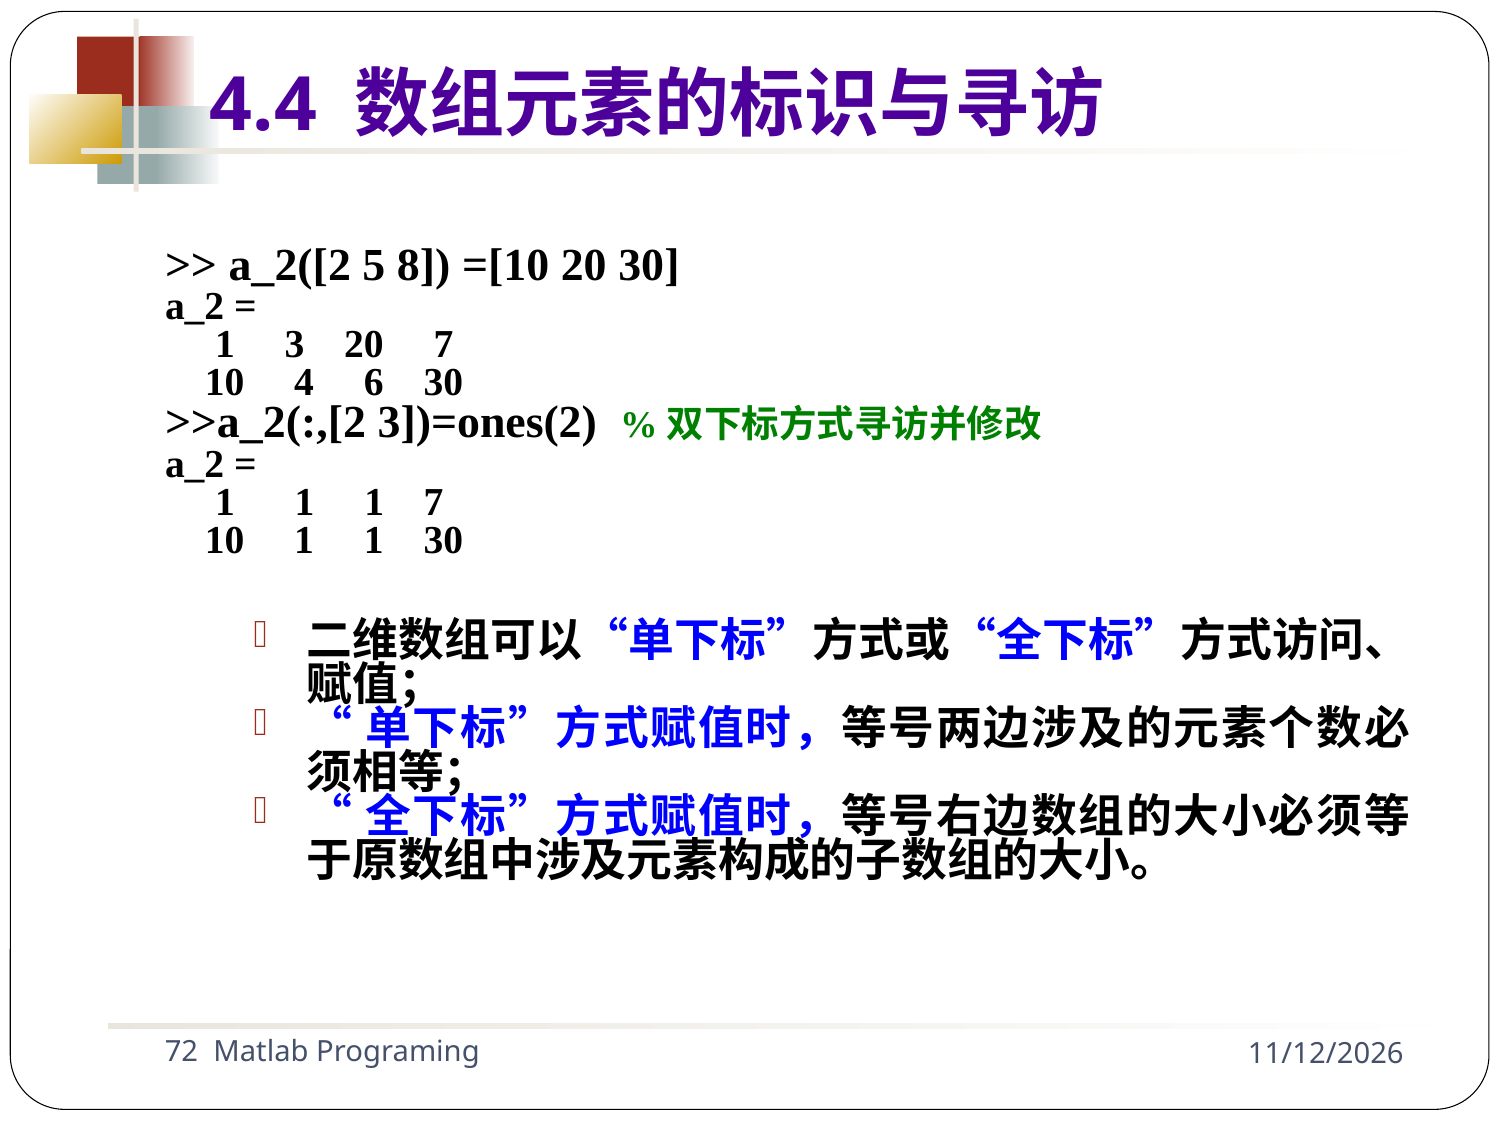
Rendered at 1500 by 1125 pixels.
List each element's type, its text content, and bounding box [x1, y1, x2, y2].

text_box [1012, 1015, 1419, 1094]
text_box 72 Matlab Programing [150, 1012, 800, 1088]
title 4.4 数组元素的标识与寻访 [194, 54, 1474, 162]
list >> a_2([2 5 8]) =[10 20 30] a_2 = 1 3 20 7 10 4 6 30 >>a_2(:,[2 3])=ones(2) %双下标方式寻访并修改 a_2 = 1 1 1 7 10 1 1 30 二维数组可以“单下标”方式或“全下标”方式访问、赋值； “单下标”方式赋值时，等号两边涉及的元素个数必须相等； “全下标”方式赋值时，等号右边数组的大小必须等于原数组中涉及元素构成的子数组的大小。 [149, 237, 1426, 988]
